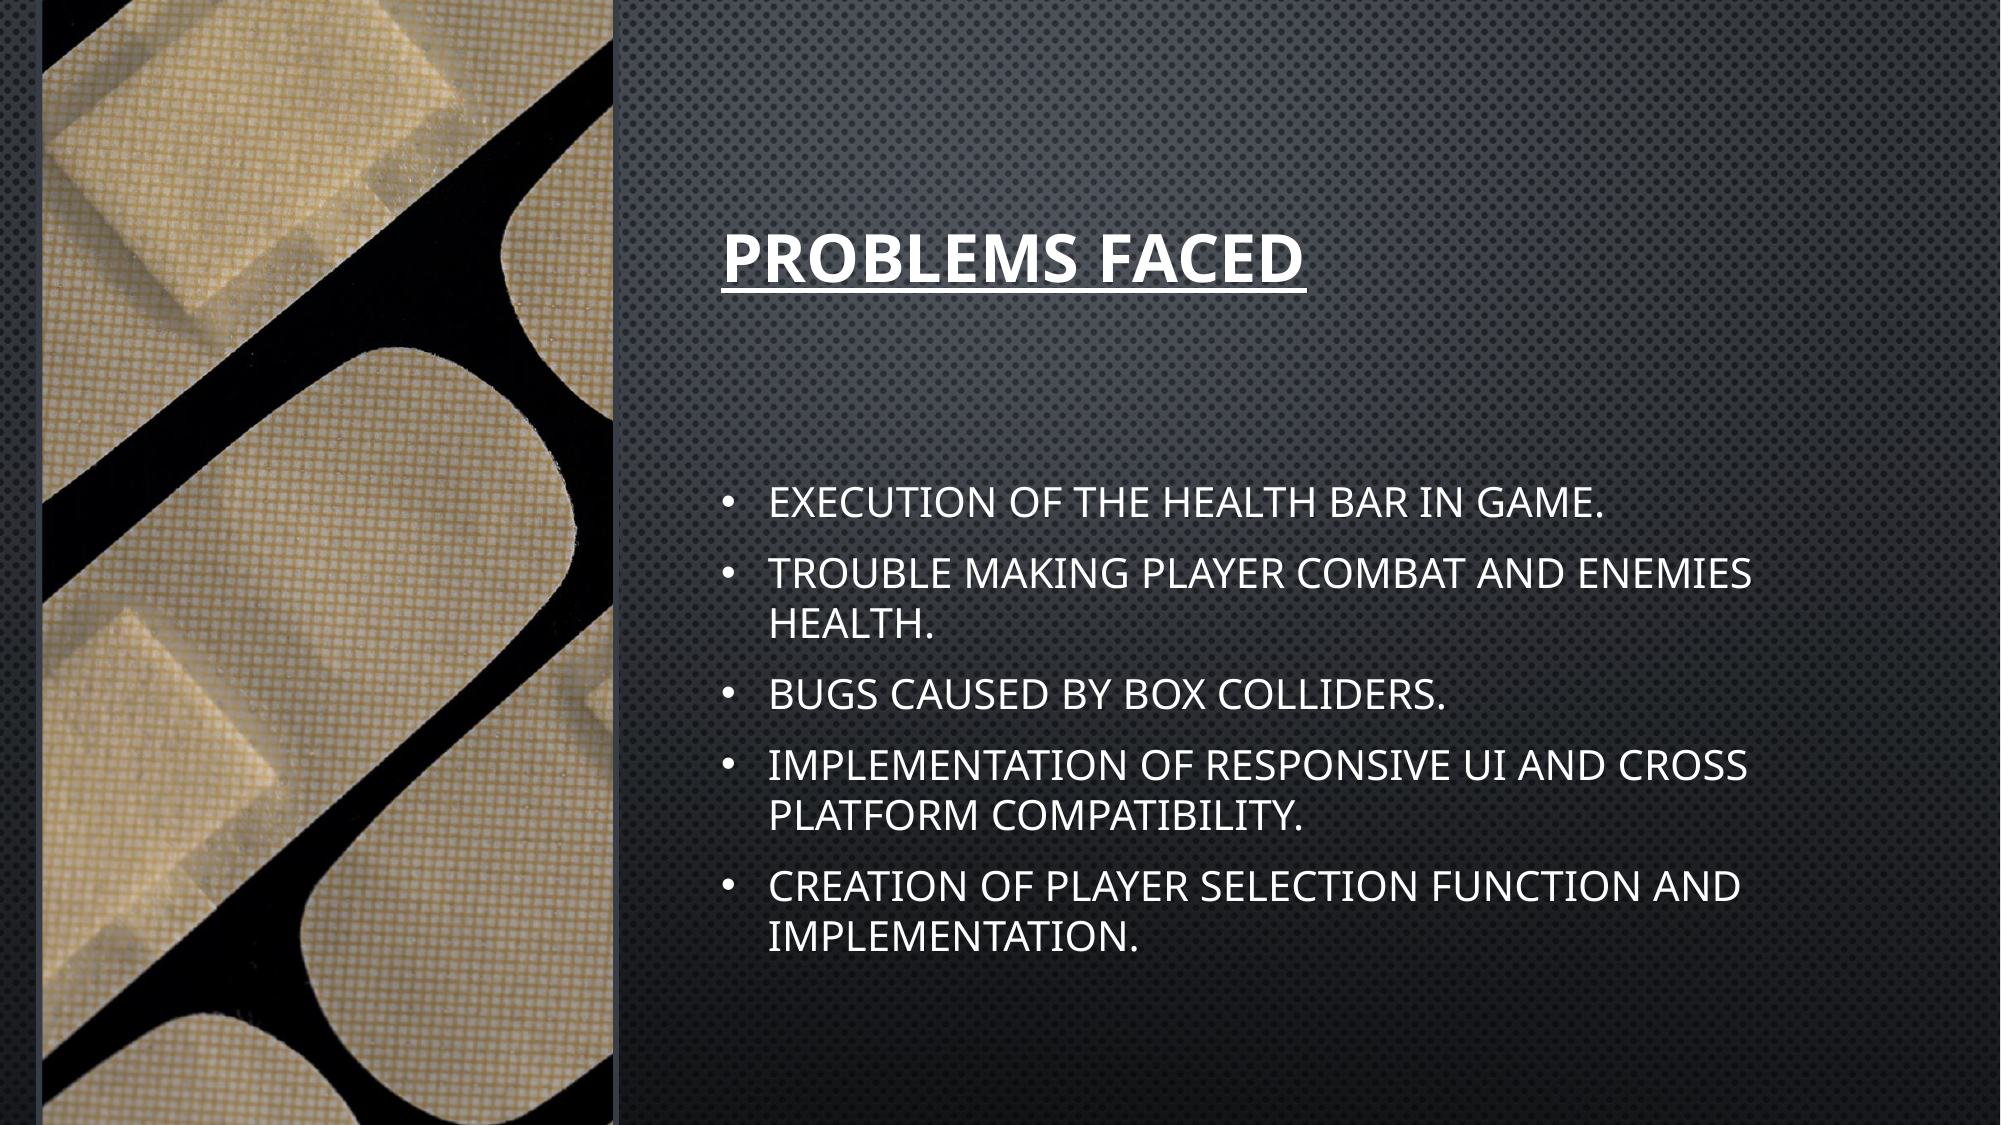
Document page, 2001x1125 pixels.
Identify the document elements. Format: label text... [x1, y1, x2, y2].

picture [42, 0, 614, 1125]
list Execution of the health bar in game. Trouble making player combat and enemies health. bugs caused by box colliders. Implementation of responsive UI and Cross platform compatibility. Creation of player selection function and implementation. [706, 437, 1862, 998]
title Problems Faced [706, 99, 1813, 413]
